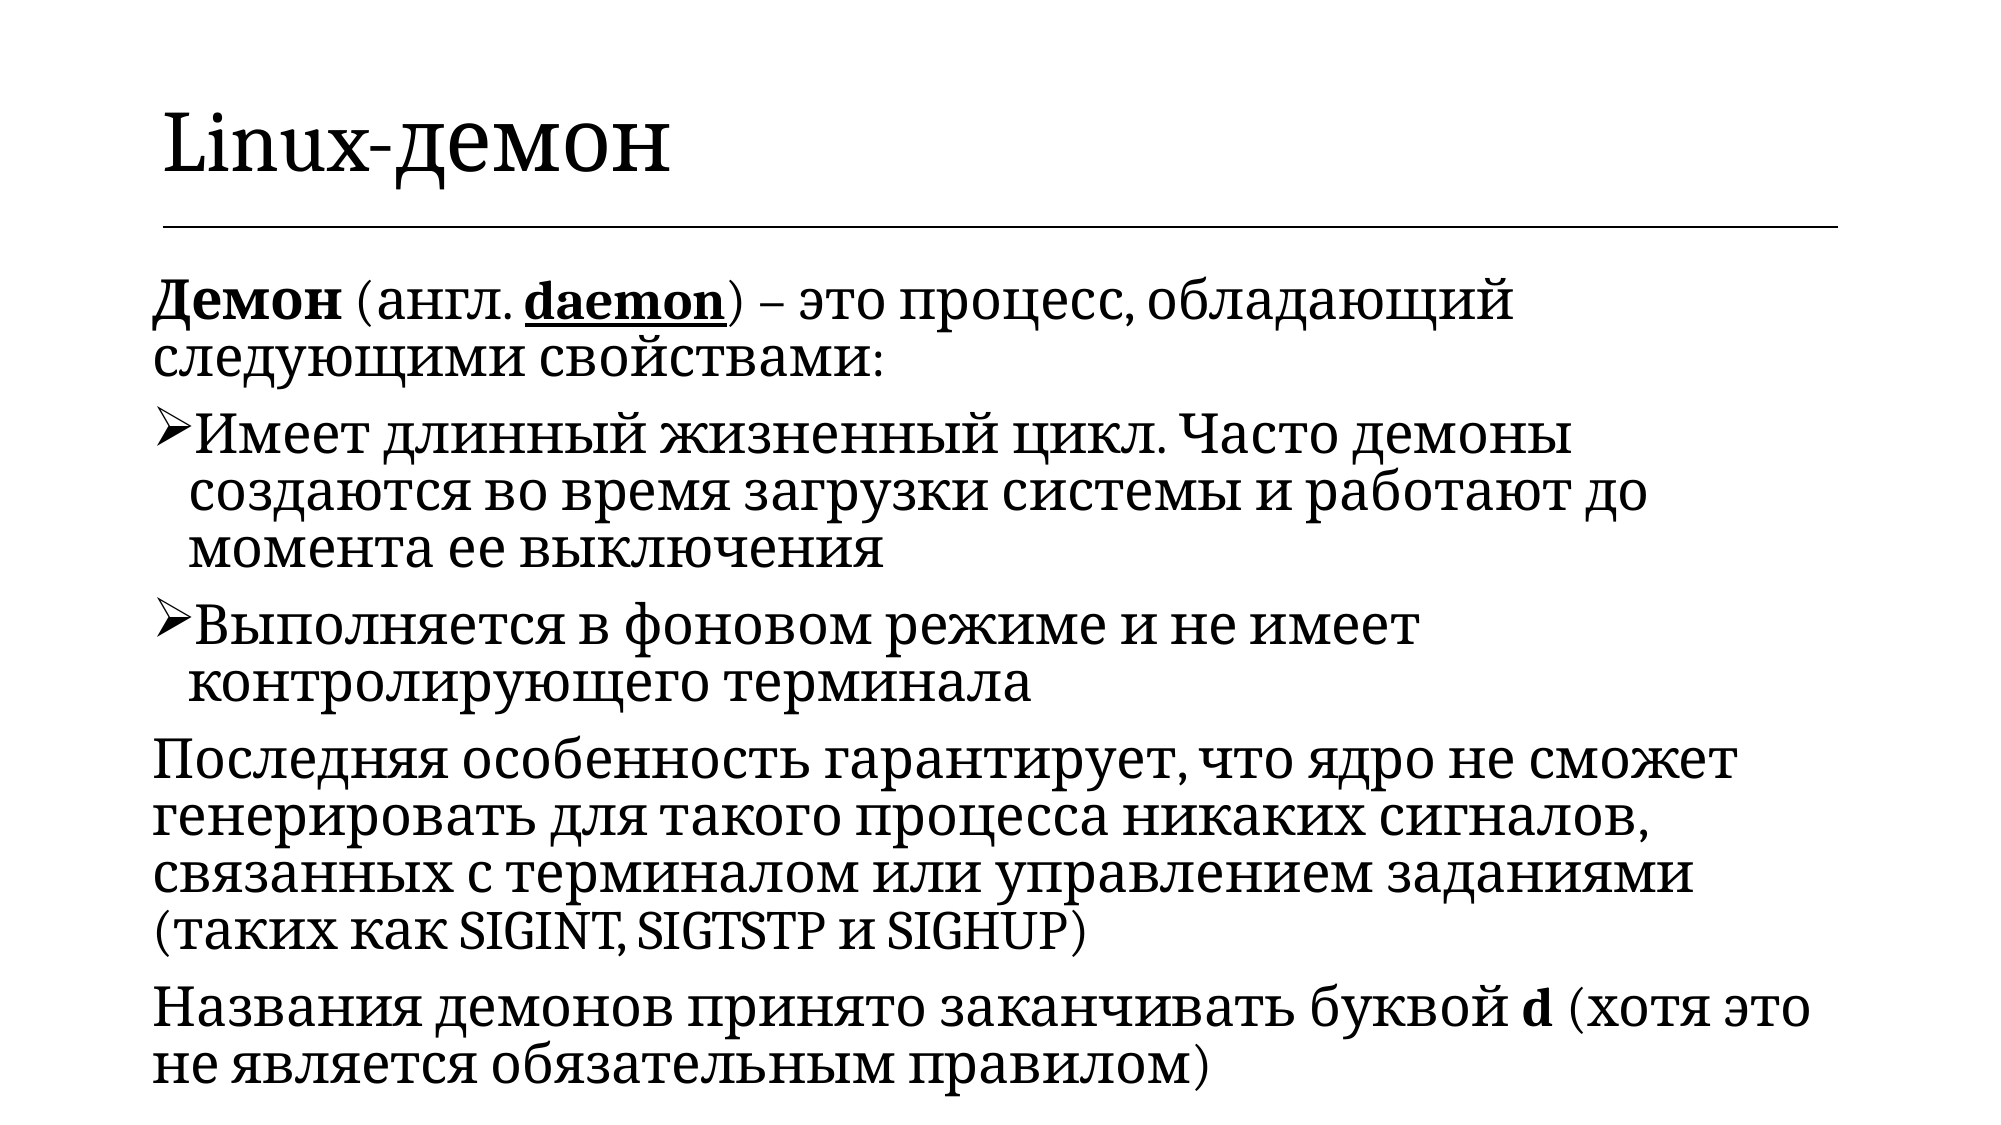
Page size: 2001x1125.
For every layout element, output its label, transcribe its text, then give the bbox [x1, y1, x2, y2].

list Демон (англ. daemon) – это процесс, обладающий следующими свойствами: Имеет длинный жизненный цикл. Часто демоны создаются во время загрузки системы и работают до момента ее выключения Выполняется в фоновом режиме и не имеет контролирующего терминала Последняя особенность гарантирует, что ядро не сможет генерировать для такого процесса никаких сигналов, связанных с терминалом или управлением заданиями (таких как SIGINT, SIGTSTP и SIGHUP) Названия демонов принято заканчивать буквой d (хотя это не является обязательным правилом) [137, 266, 1838, 1107]
table_header Linux-демон [163, 60, 1838, 226]
